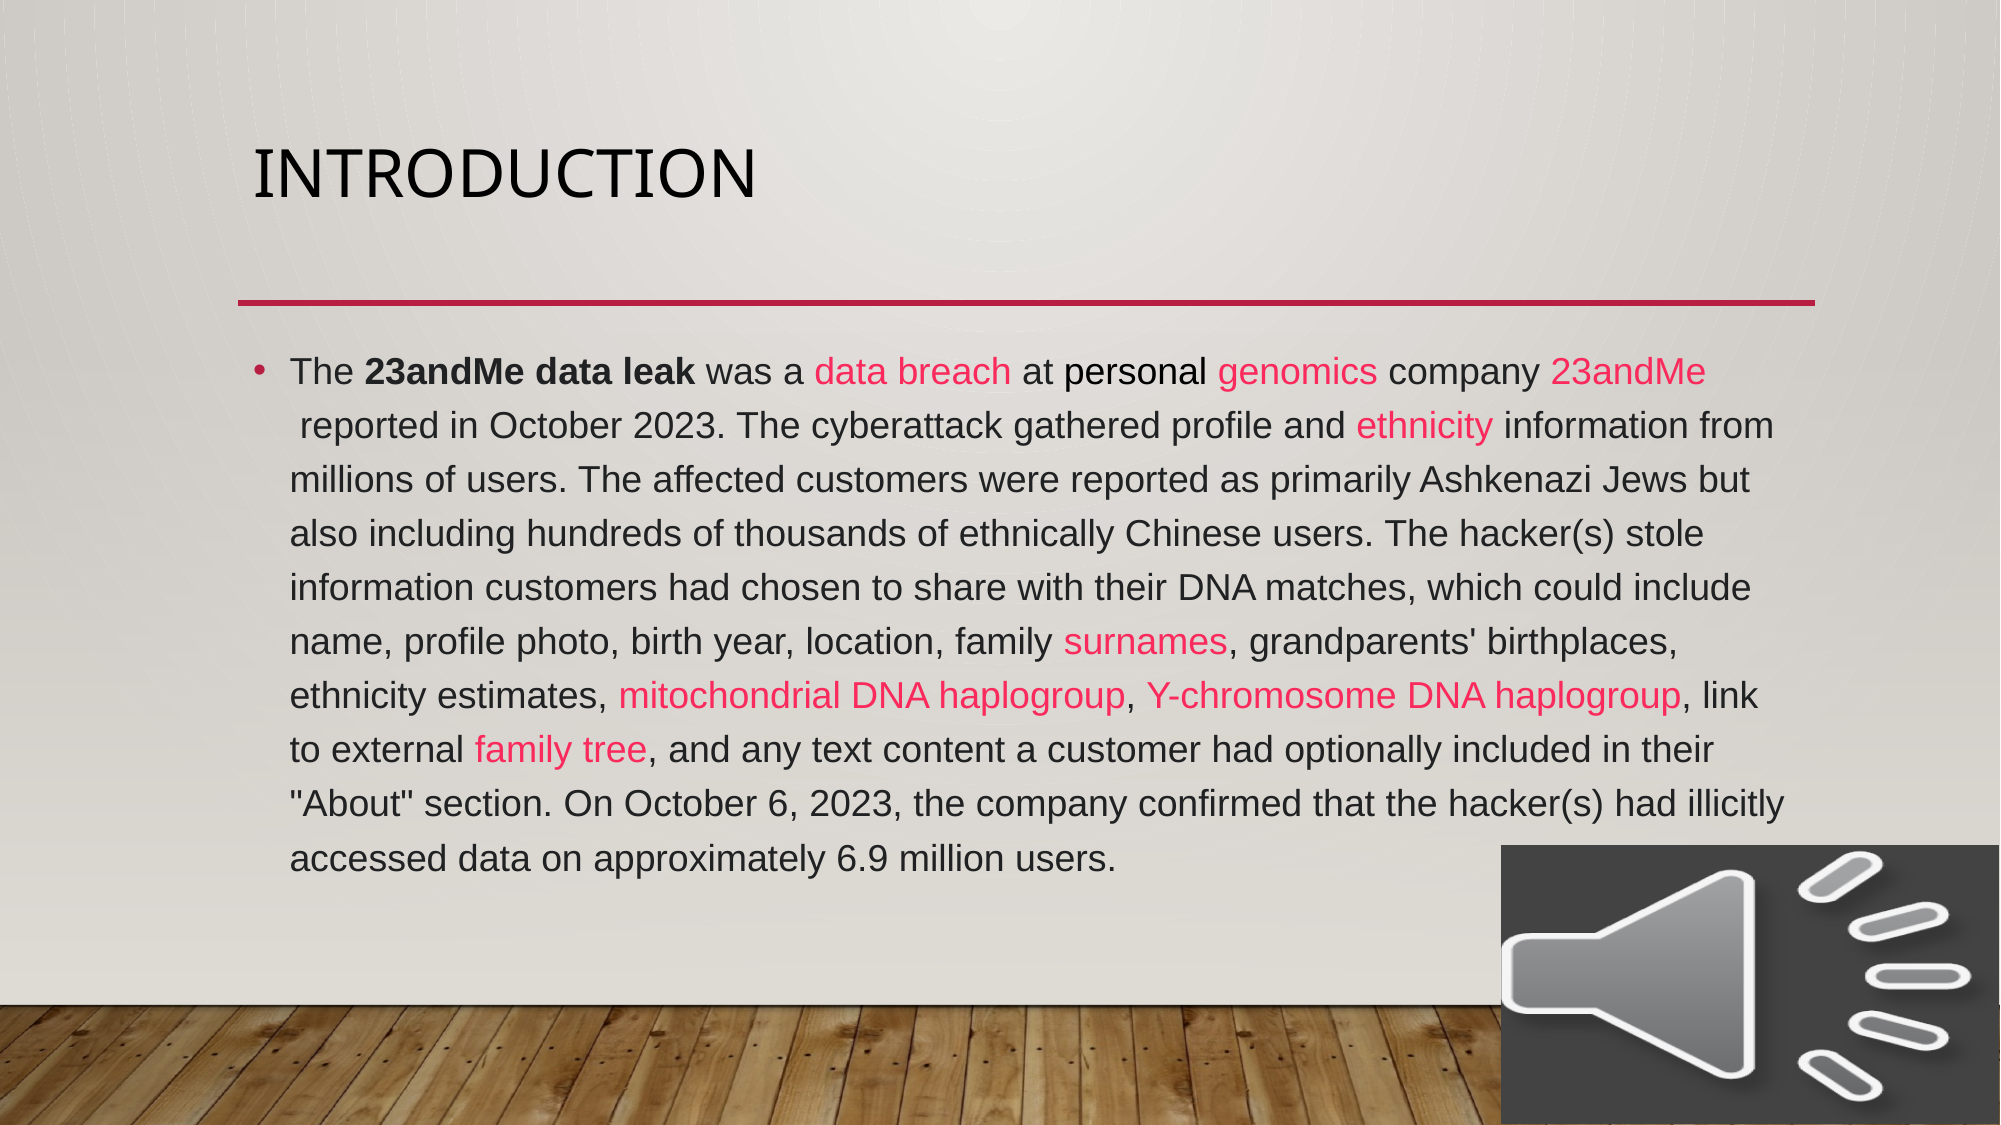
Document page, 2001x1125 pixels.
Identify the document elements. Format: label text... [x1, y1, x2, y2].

picture [0, 843, 2000, 1125]
list The 23andMe data leak was a data breach at personal genomics company 23andMe reported in October 2023. The cyberattack gathered profile and ethnicity information from millions of users. The affected customers were reported as primarily Ashkenazi Jews but also including hundreds of thousands of ethnically Chinese users. The hacker(s) stole information customers had chosen to share with their DNA matches, which could include name, profile photo, birth year, location, family surnames, grandparents' birthplaces, ethnicity estimates, mitochondrial DNA haplogroup, Y-chromosome DNA haplogroup, link to external family tree, and any text content a customer had optionally included in their "About" section. On October 6, 2023, the company confirmed that the hacker(s) had illicitly accessed data on approximately 6.9 million users. [238, 330, 1814, 897]
title Introduction [238, 131, 1814, 305]
